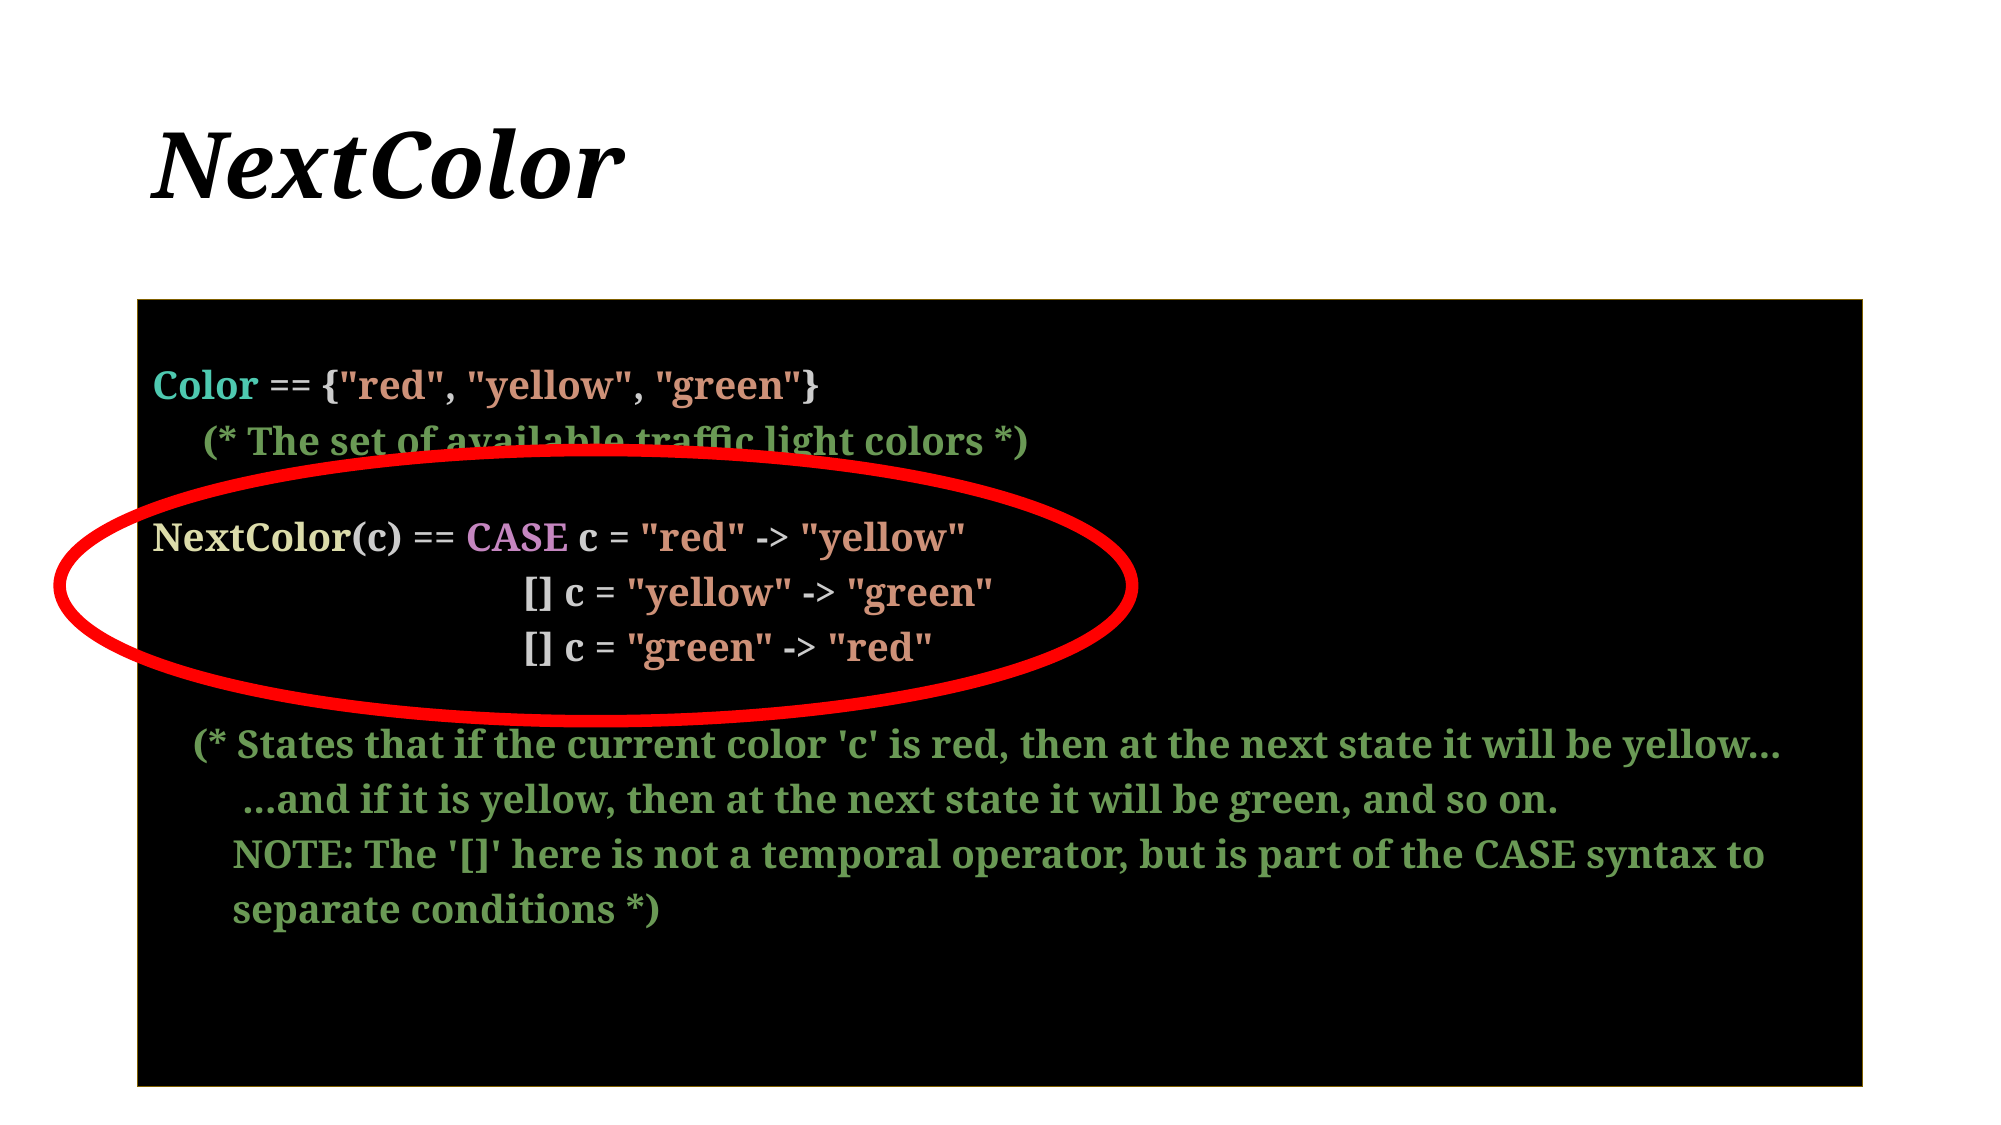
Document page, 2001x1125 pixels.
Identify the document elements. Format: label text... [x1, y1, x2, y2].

list Color == {"red", "yellow", "green"} (* The set of available traffic light colors *) NextColor(c) == CASE c = "red" -> "yellow" [] c = "yellow" -> "green" [] c = "green" -> "red" (* States that if the current color 'c' is red, then at the next state it will be yellow... ...and if it is yellow, then at the next state it will be green, and so on. NOTE: The '[]' here is not a temporal operator, but is part of the CASE syntax to separate conditions *) [137, 299, 1863, 1087]
title NextColor [137, 59, 1863, 278]
text_box [58, 448, 1134, 723]
